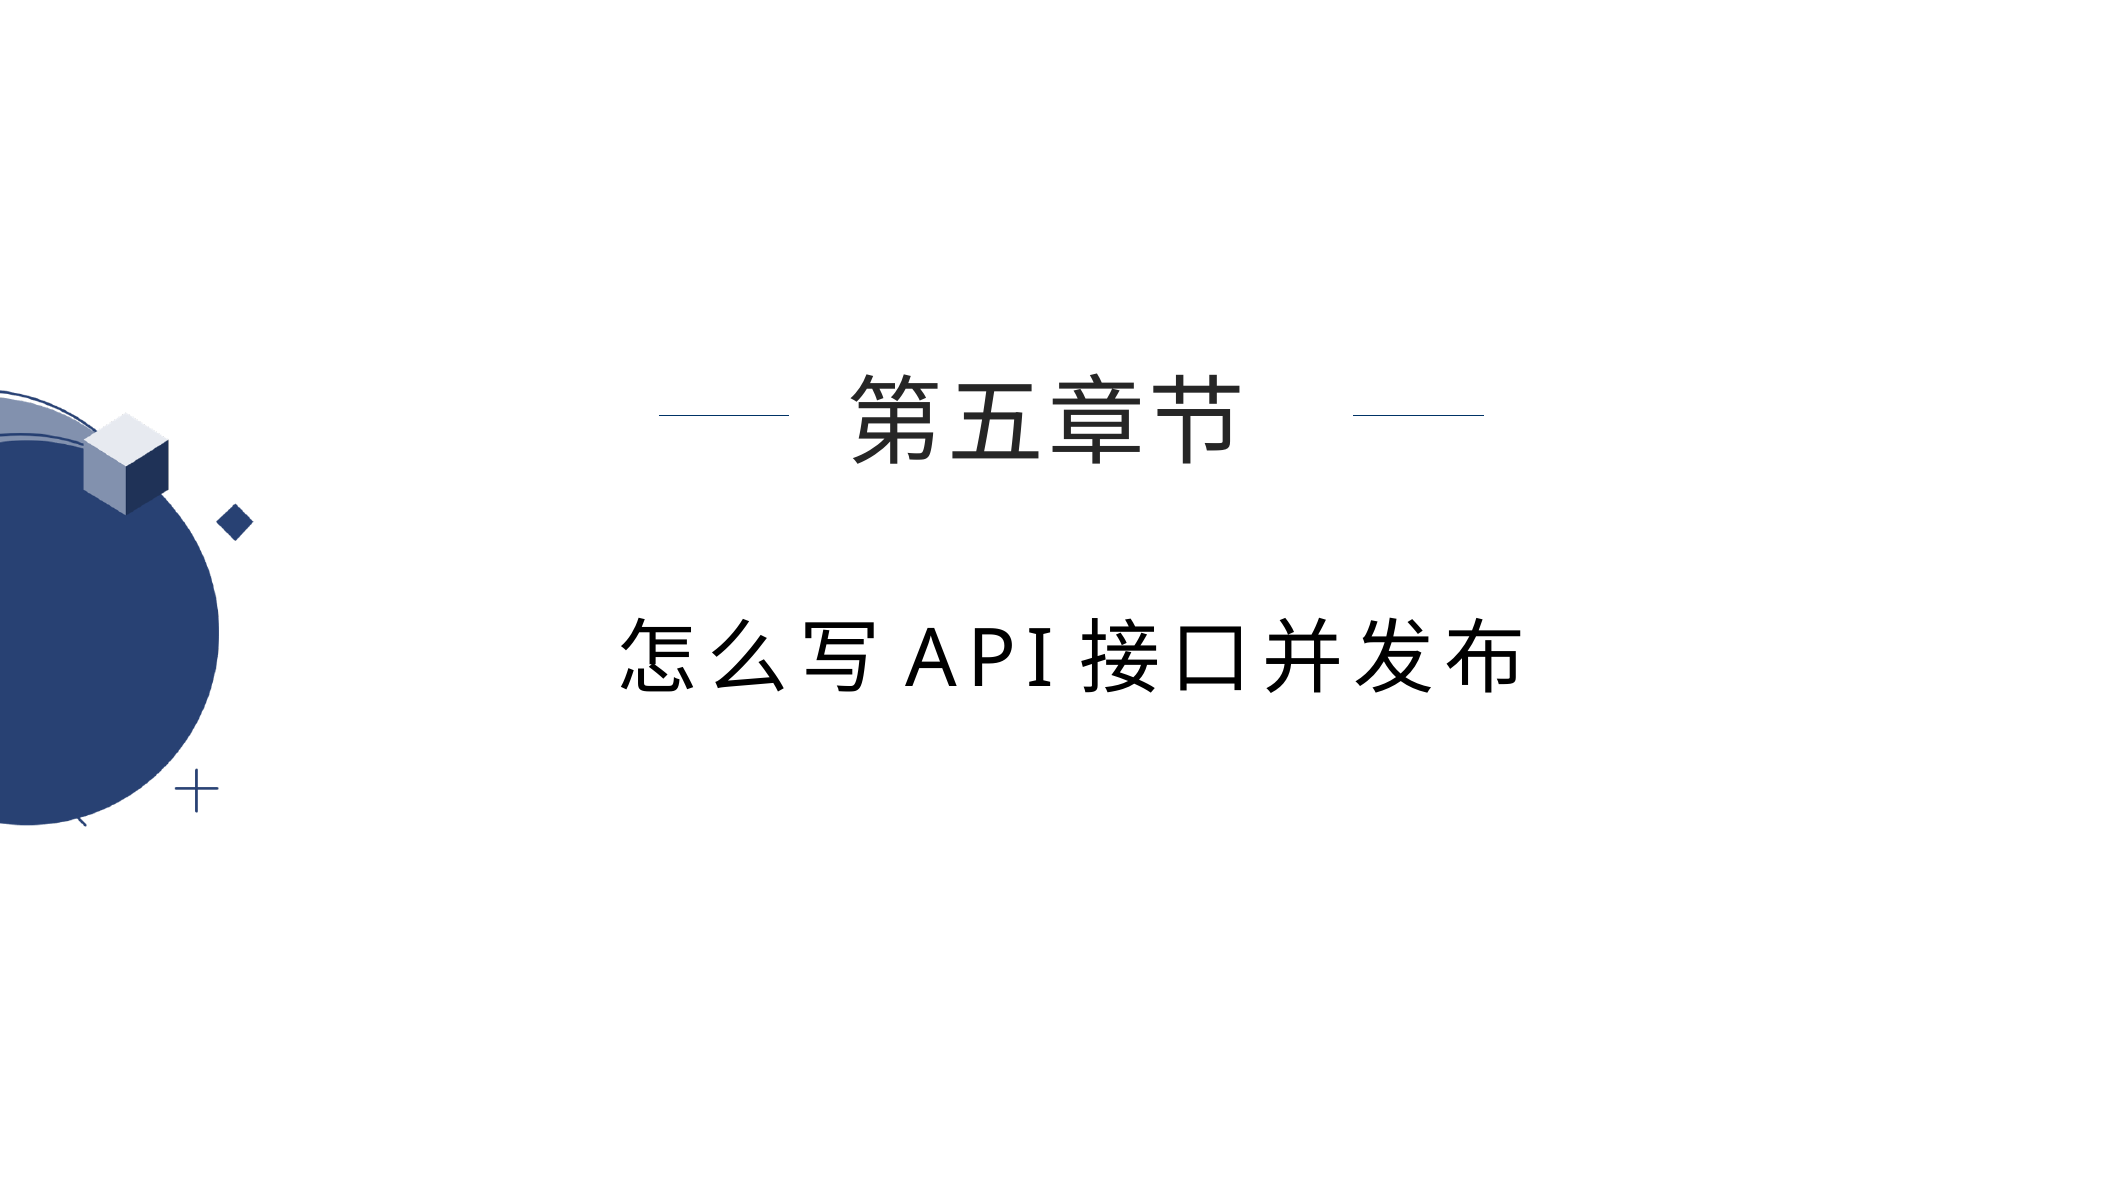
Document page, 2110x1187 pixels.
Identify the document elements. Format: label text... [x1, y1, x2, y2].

picture [0, 241, 625, 945]
title 怎么写API接口并发布 [515, 569, 1628, 738]
text_box 第五章节 [830, 347, 1313, 484]
